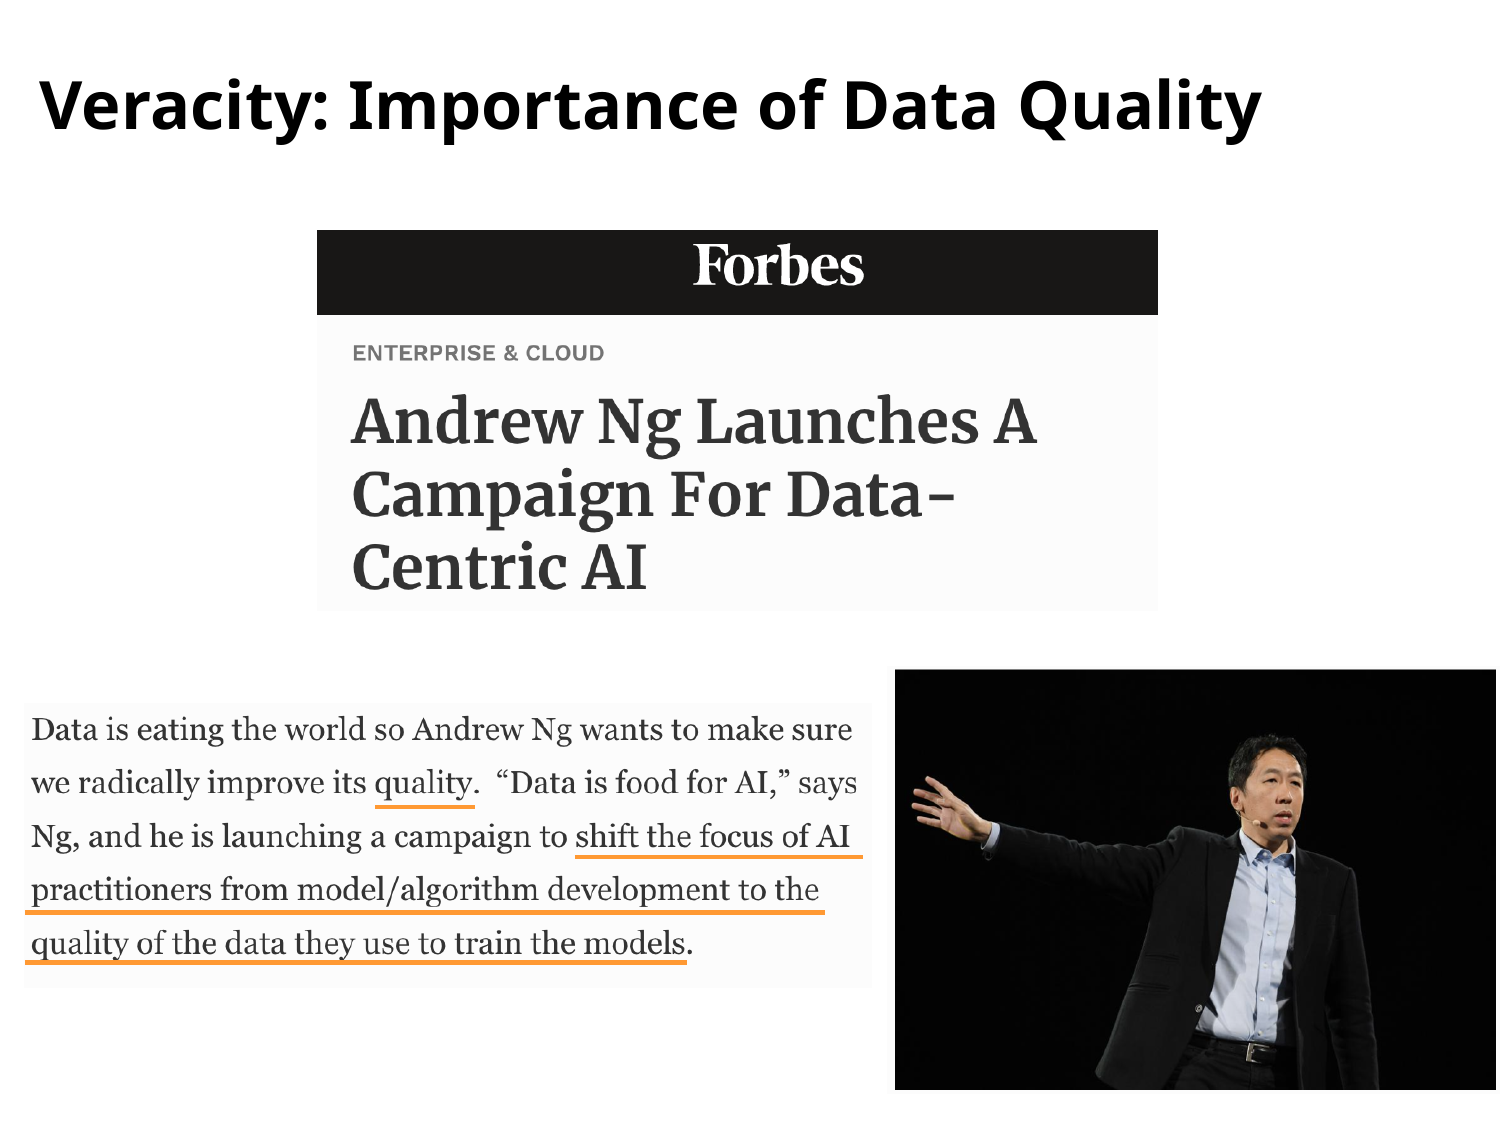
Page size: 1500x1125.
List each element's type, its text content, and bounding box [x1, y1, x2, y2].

picture [887, 666, 1500, 1094]
picture [317, 230, 1158, 612]
title Veracity: Importance of Data Quality [24, 18, 1451, 188]
picture [24, 703, 873, 988]
